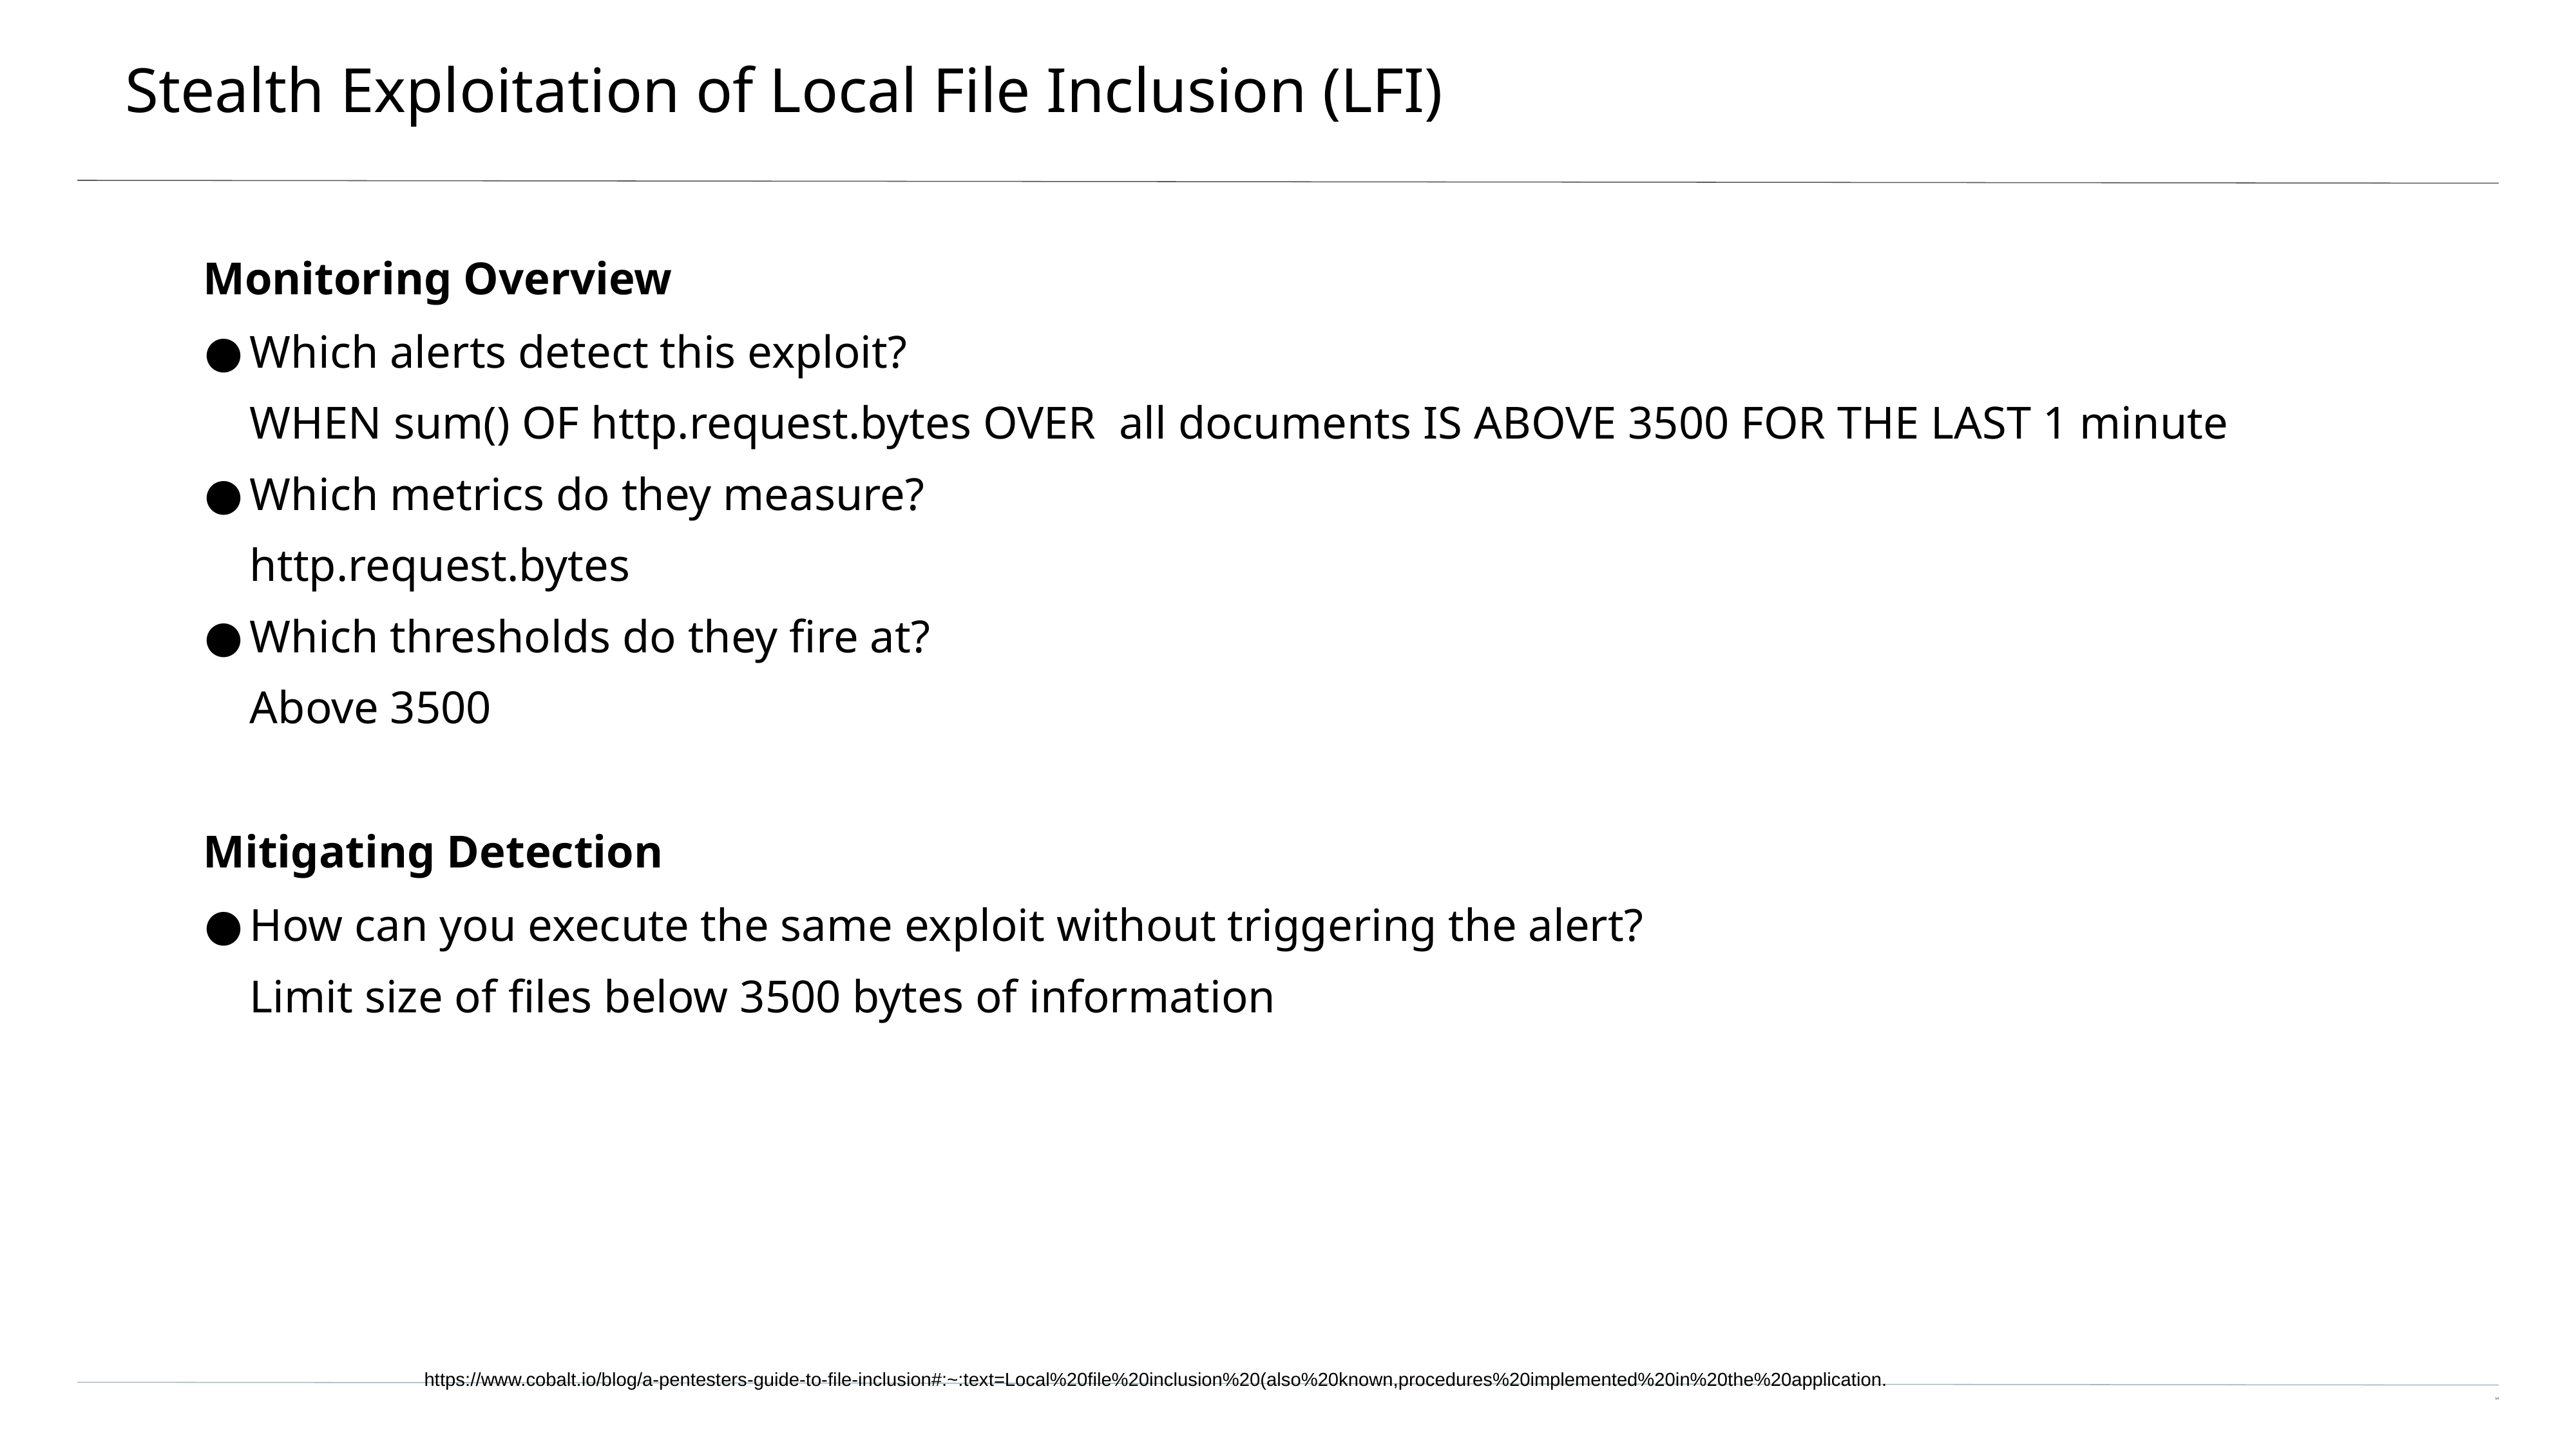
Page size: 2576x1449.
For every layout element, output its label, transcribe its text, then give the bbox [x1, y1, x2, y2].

title Stealth Exploitation of Local File Inclusion (LFI) [0, 0, 2576, 151]
slide_number ‹#› [2425, 1396, 2499, 1426]
text_box https://www.cobalt.io/blog/a-pentesters-guide-to-file-inclusion#:~:text=Local%20file%20inclusion%20(also%20known,procedures%20implemented%20in%20the%20application. [414, 1357, 2445, 1399]
list Monitoring Overview Which alerts detect this exploit? WHEN sum() OF http.request.bytes OVER all documents IS ABOVE 3500 FOR THE LAST 1 minute Which metrics do they measure? http.request.bytes Which thresholds do they fire at? Above 3500 Mitigating Detection How can you execute the same exploit without triggering the alert? Limit size of files below 3500 bytes of information [74, 242, 2499, 1285]
